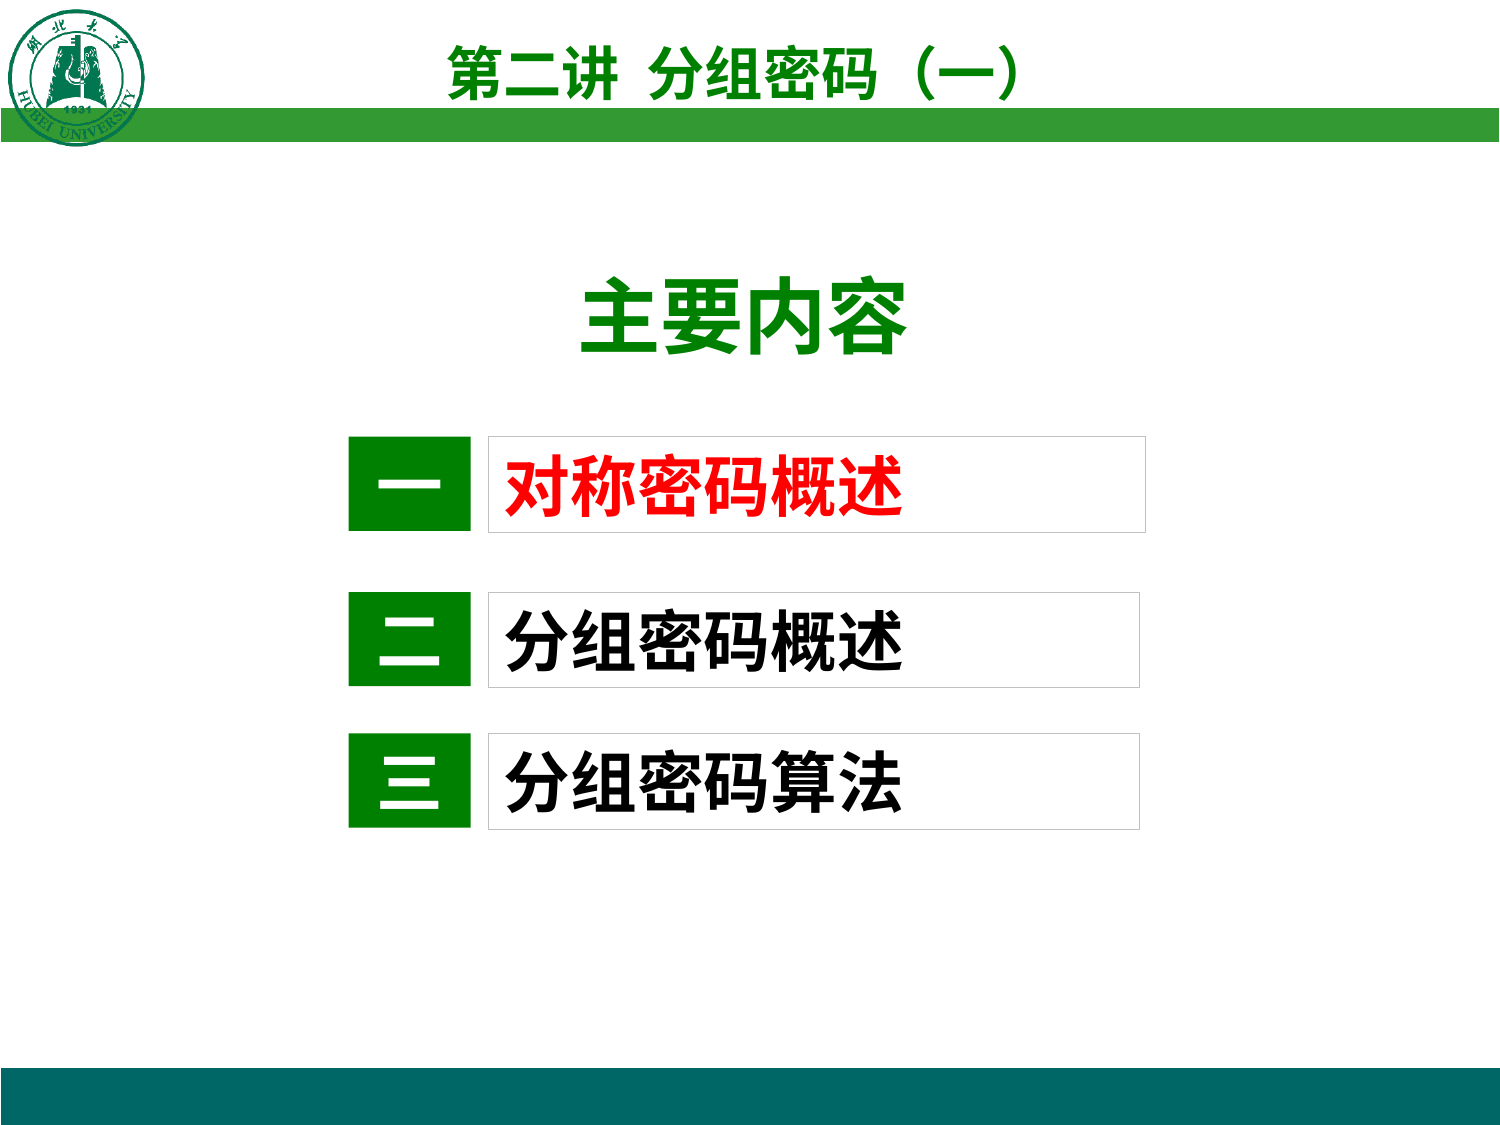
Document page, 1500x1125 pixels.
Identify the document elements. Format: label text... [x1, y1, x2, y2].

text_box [348, 591, 1140, 688]
picture [0, 1067, 1500, 1125]
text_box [348, 733, 1140, 829]
text_box 主要内容 [562, 257, 944, 372]
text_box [348, 436, 1146, 533]
picture [0, 0, 167, 175]
